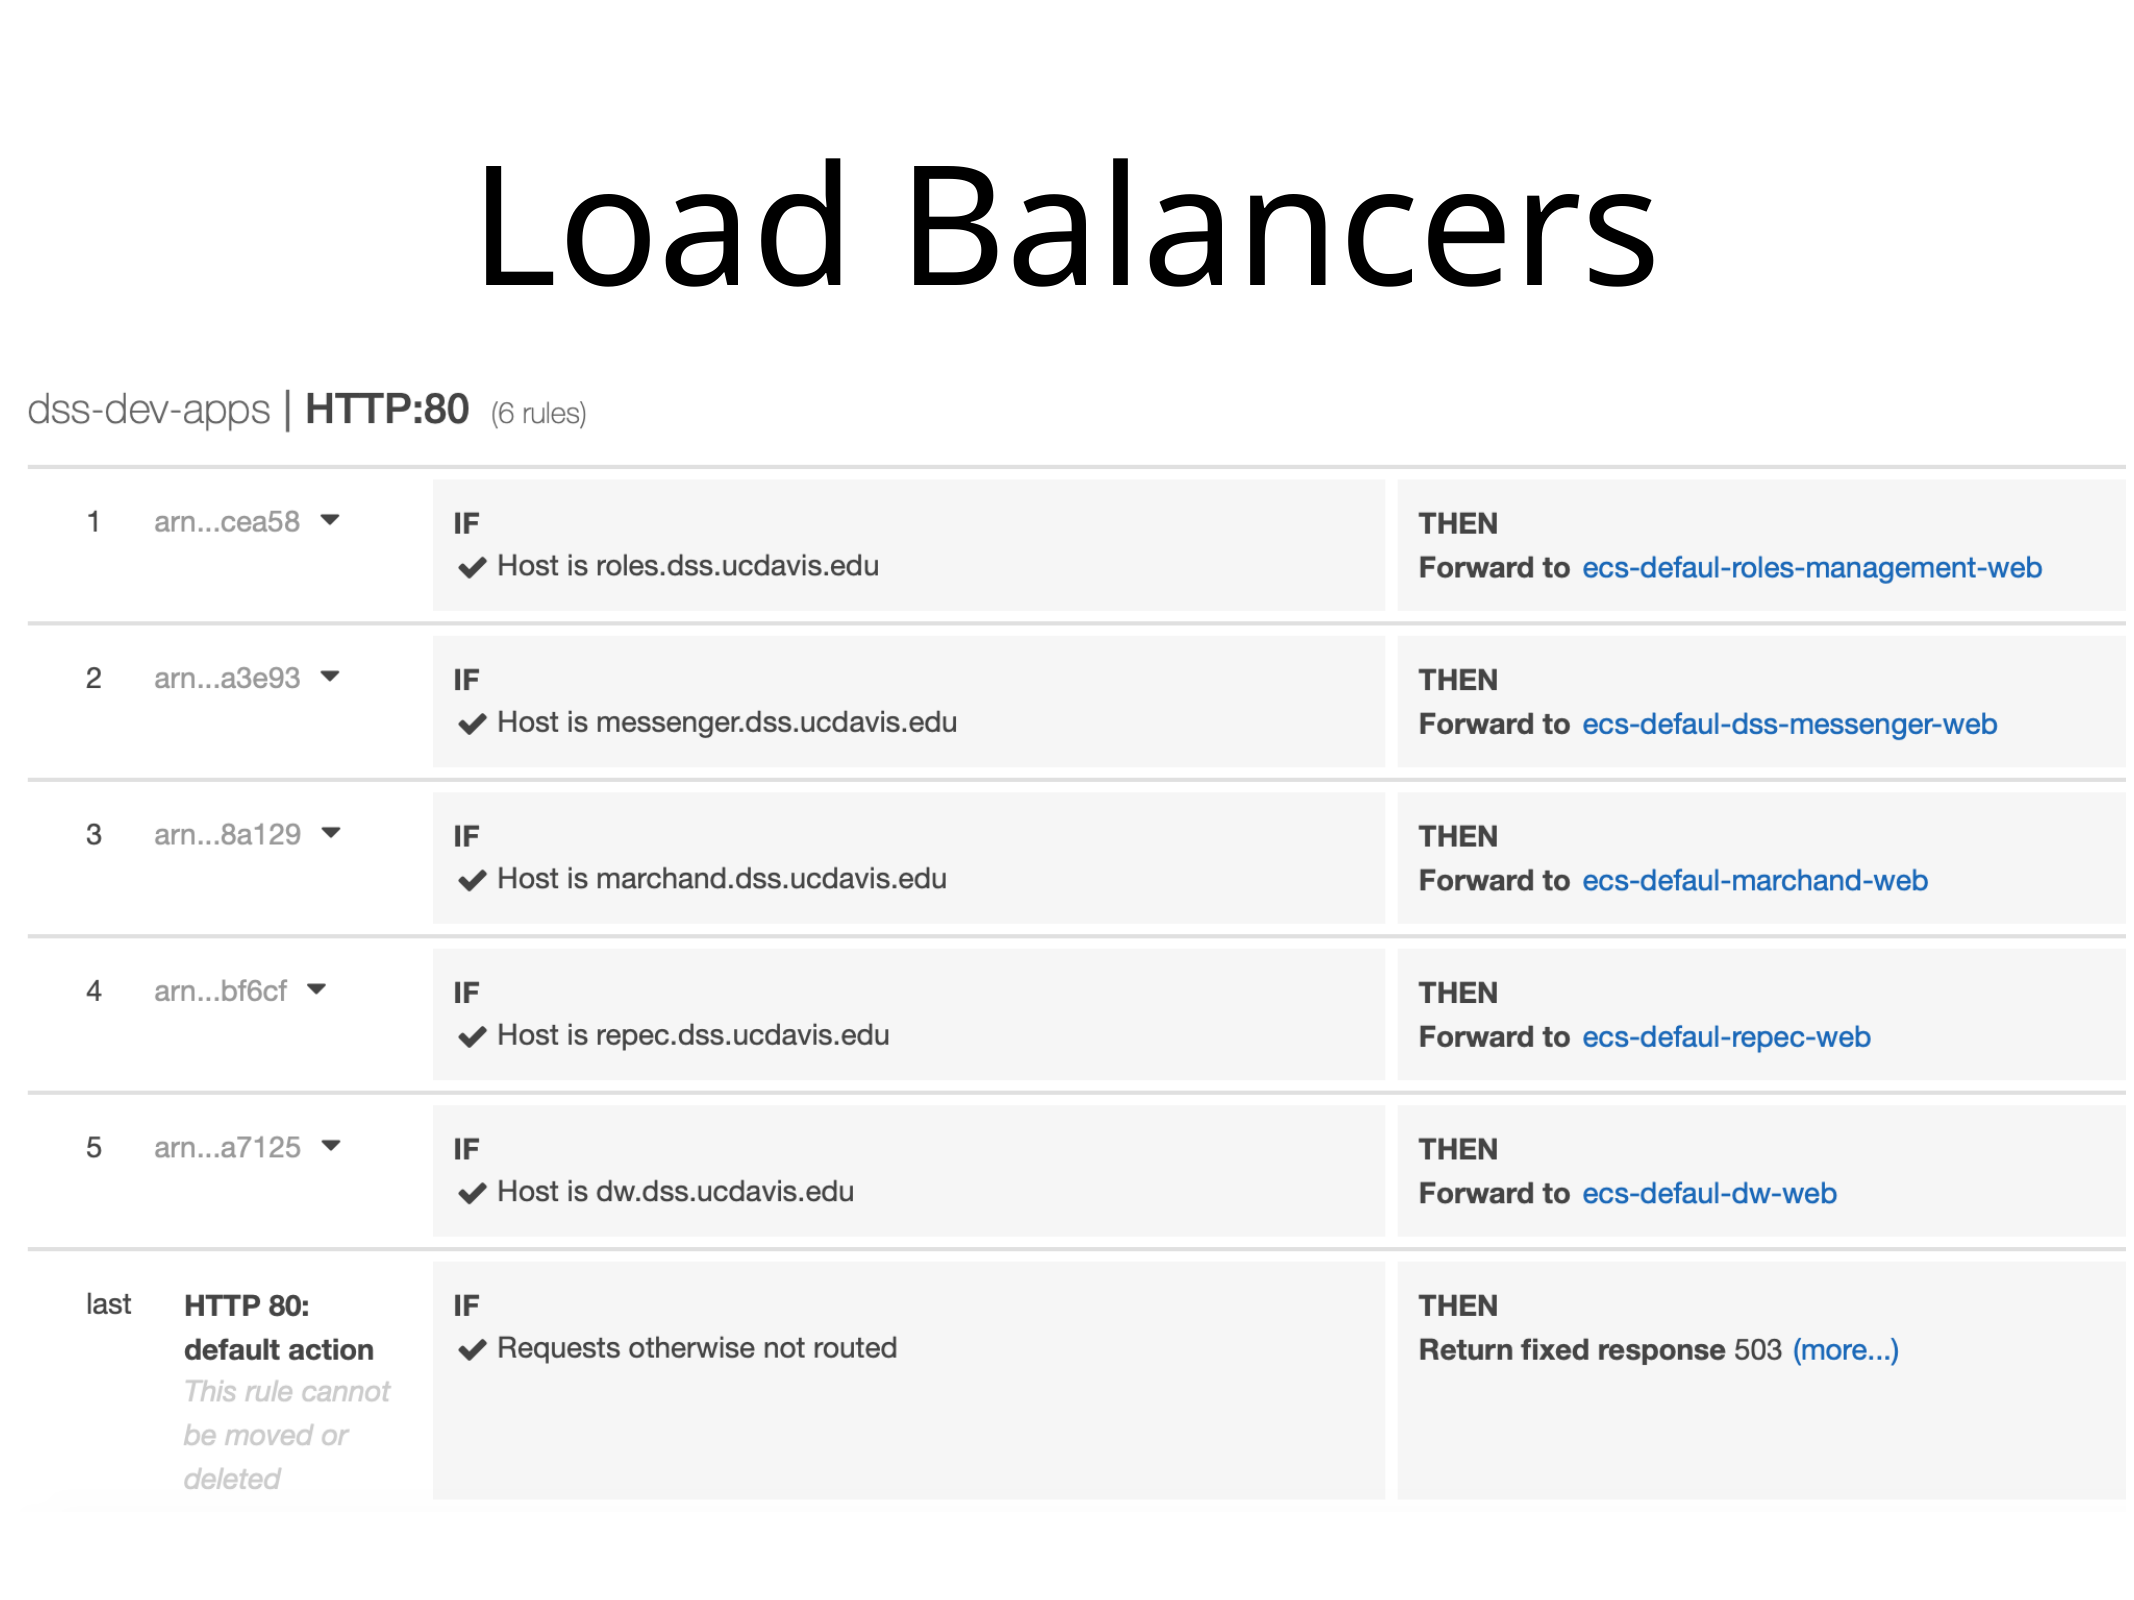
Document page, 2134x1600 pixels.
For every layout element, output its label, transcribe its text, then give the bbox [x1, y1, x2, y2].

title Load Balancers [155, 41, 1978, 371]
picture [6, 371, 2127, 1512]
